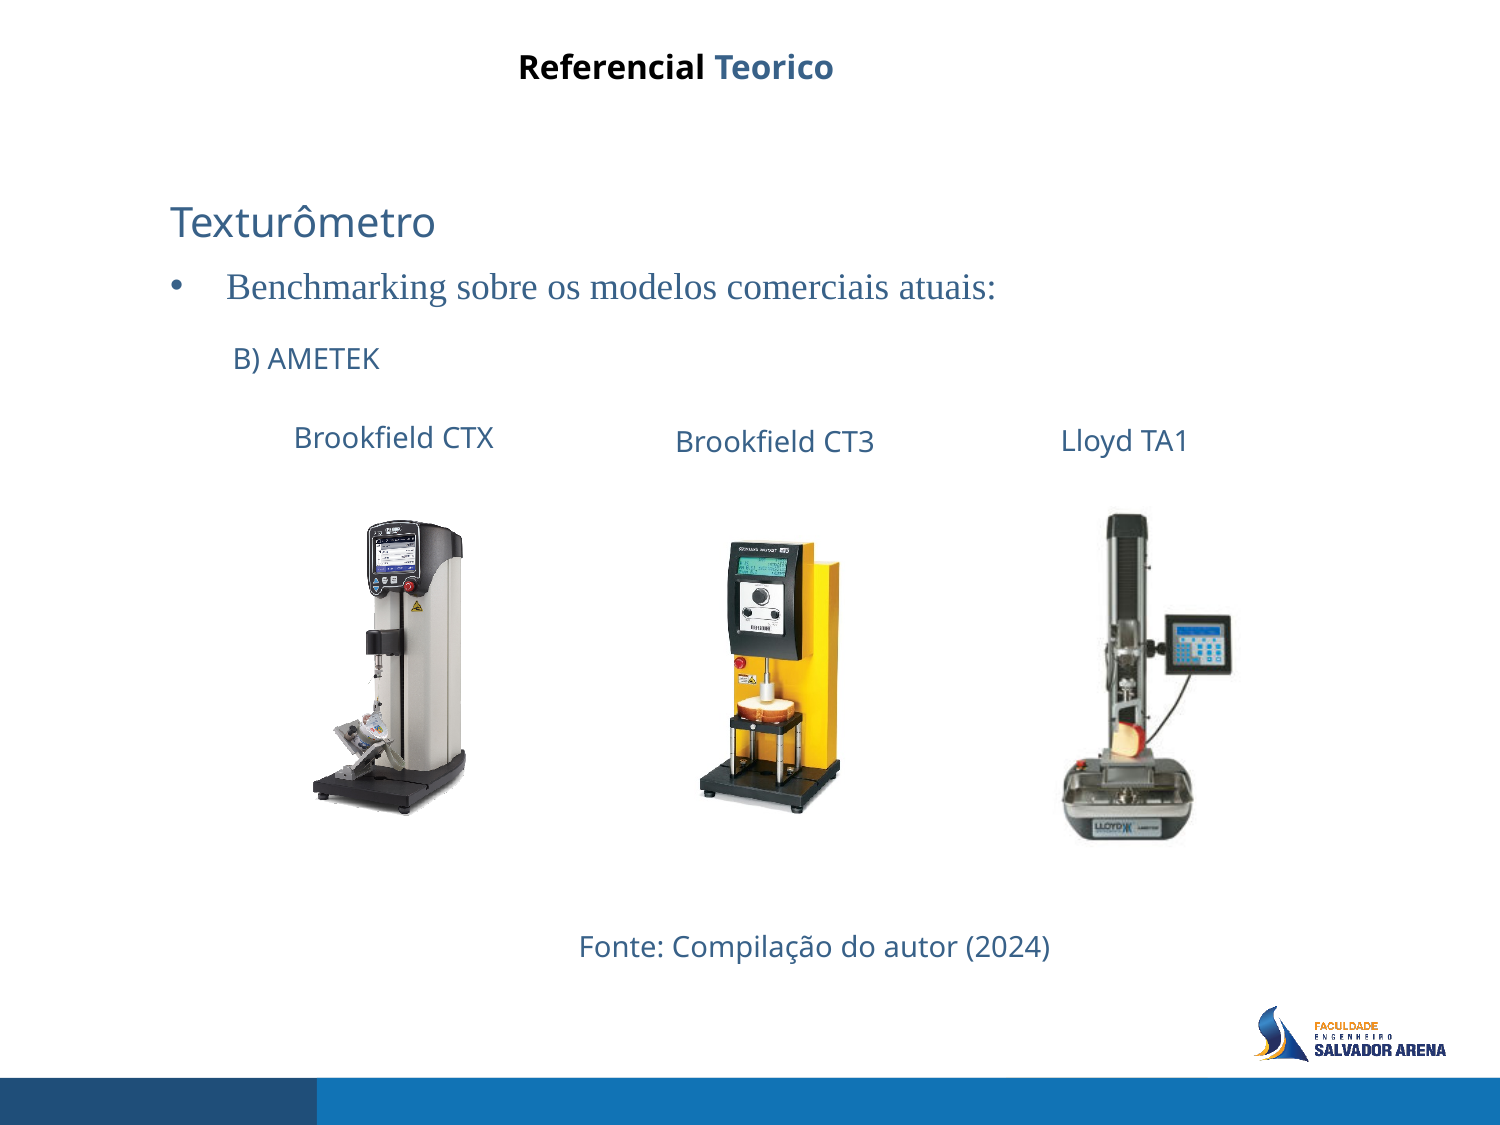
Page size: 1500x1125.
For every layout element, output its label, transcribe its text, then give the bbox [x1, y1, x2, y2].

picture [1239, 999, 1446, 1065]
text_box Lloyd TA1 [1028, 414, 1223, 465]
list Texturômetro Benchmarking sobre os modelos comerciais atuais: [155, 193, 1198, 869]
text_box Brookfield CTX [251, 412, 537, 463]
list Referencial Teorico [81, 34, 1271, 104]
picture [627, 535, 909, 817]
picture [1042, 506, 1249, 850]
text_box B) AMETEK [217, 332, 741, 383]
text_box Fonte: Compilação do autor (2024) [564, 920, 1088, 971]
text_box Brookfield CT3 [632, 416, 918, 466]
picture [301, 516, 483, 819]
